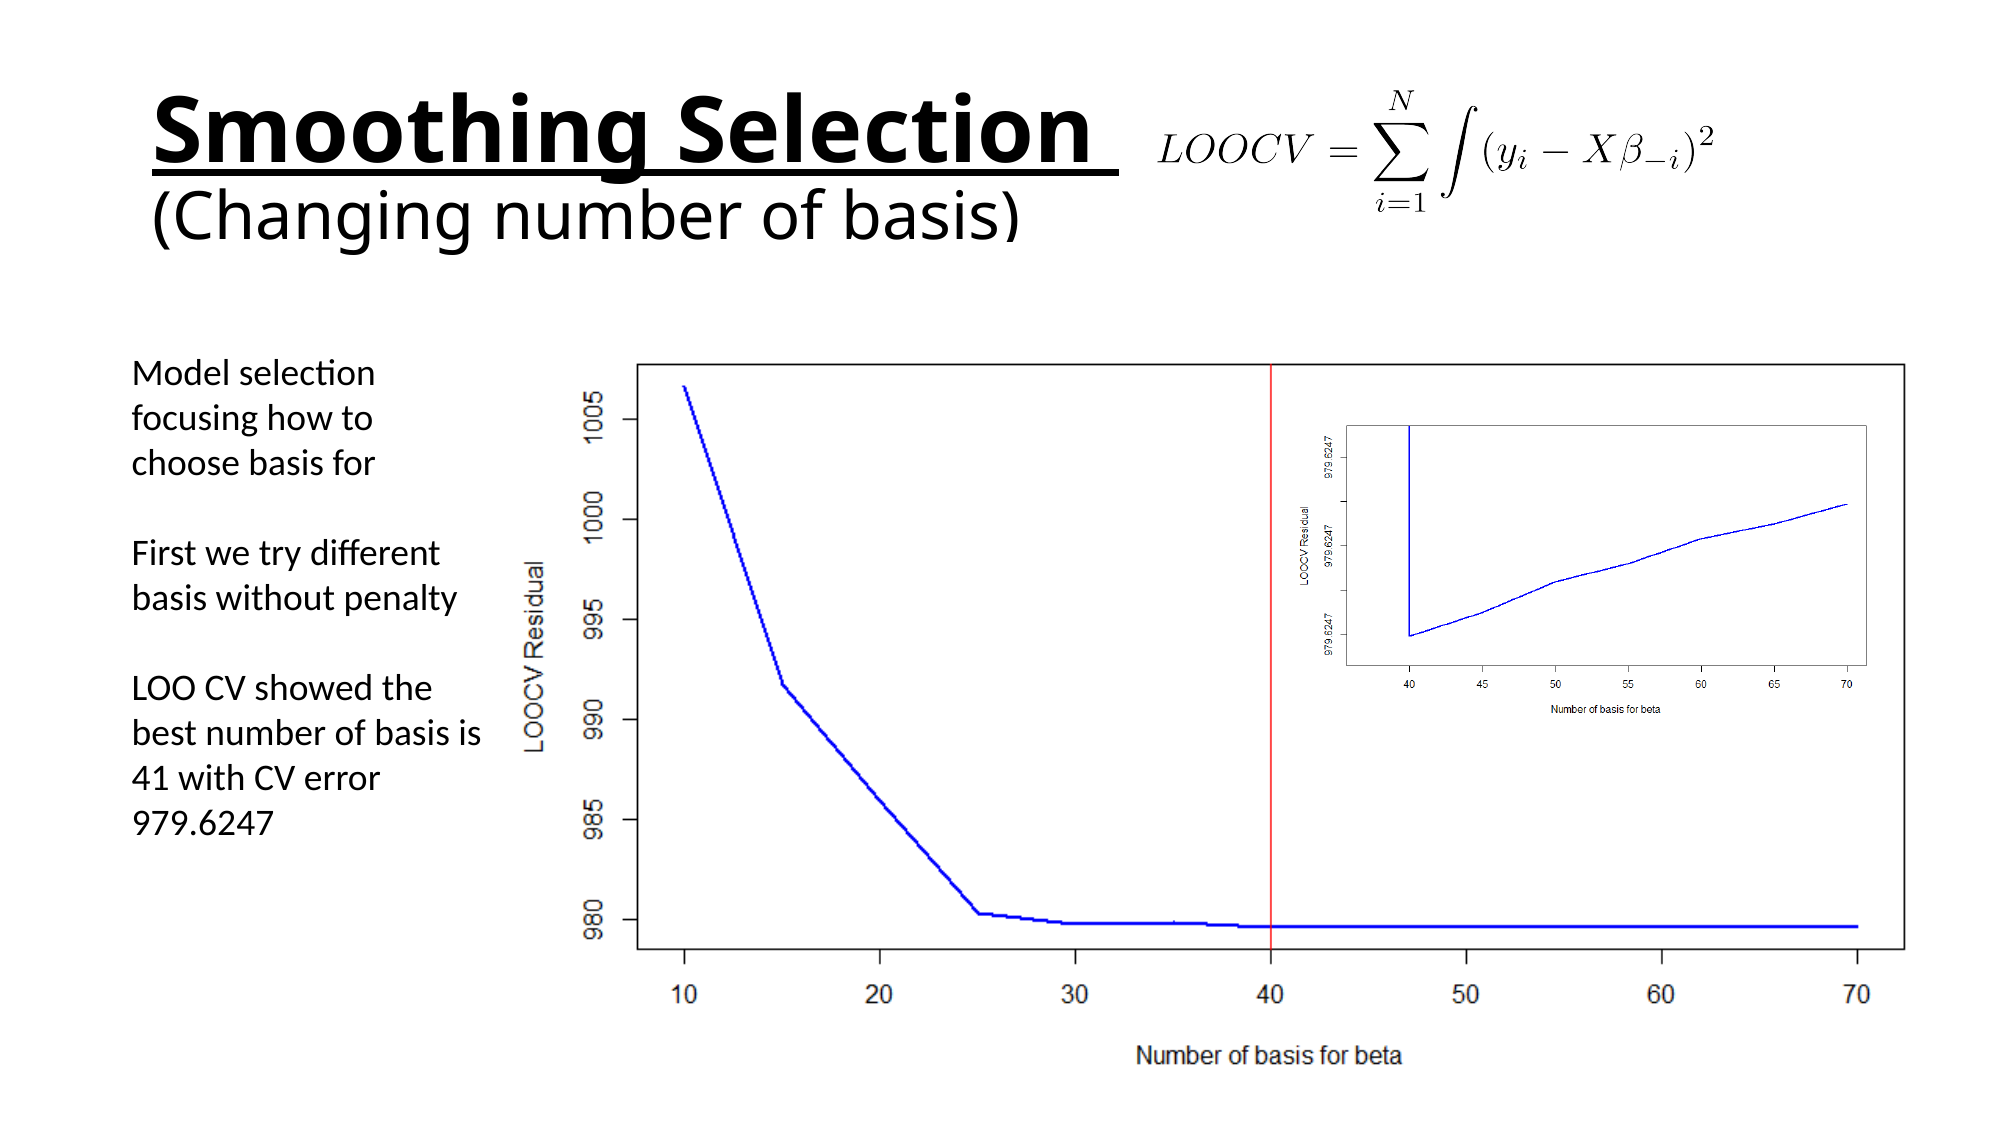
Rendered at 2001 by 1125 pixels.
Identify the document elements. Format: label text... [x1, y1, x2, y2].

title Smoothing Selection (Changing number of basis) [137, 59, 1863, 278]
picture [515, 242, 1968, 1102]
picture [1157, 90, 1713, 212]
